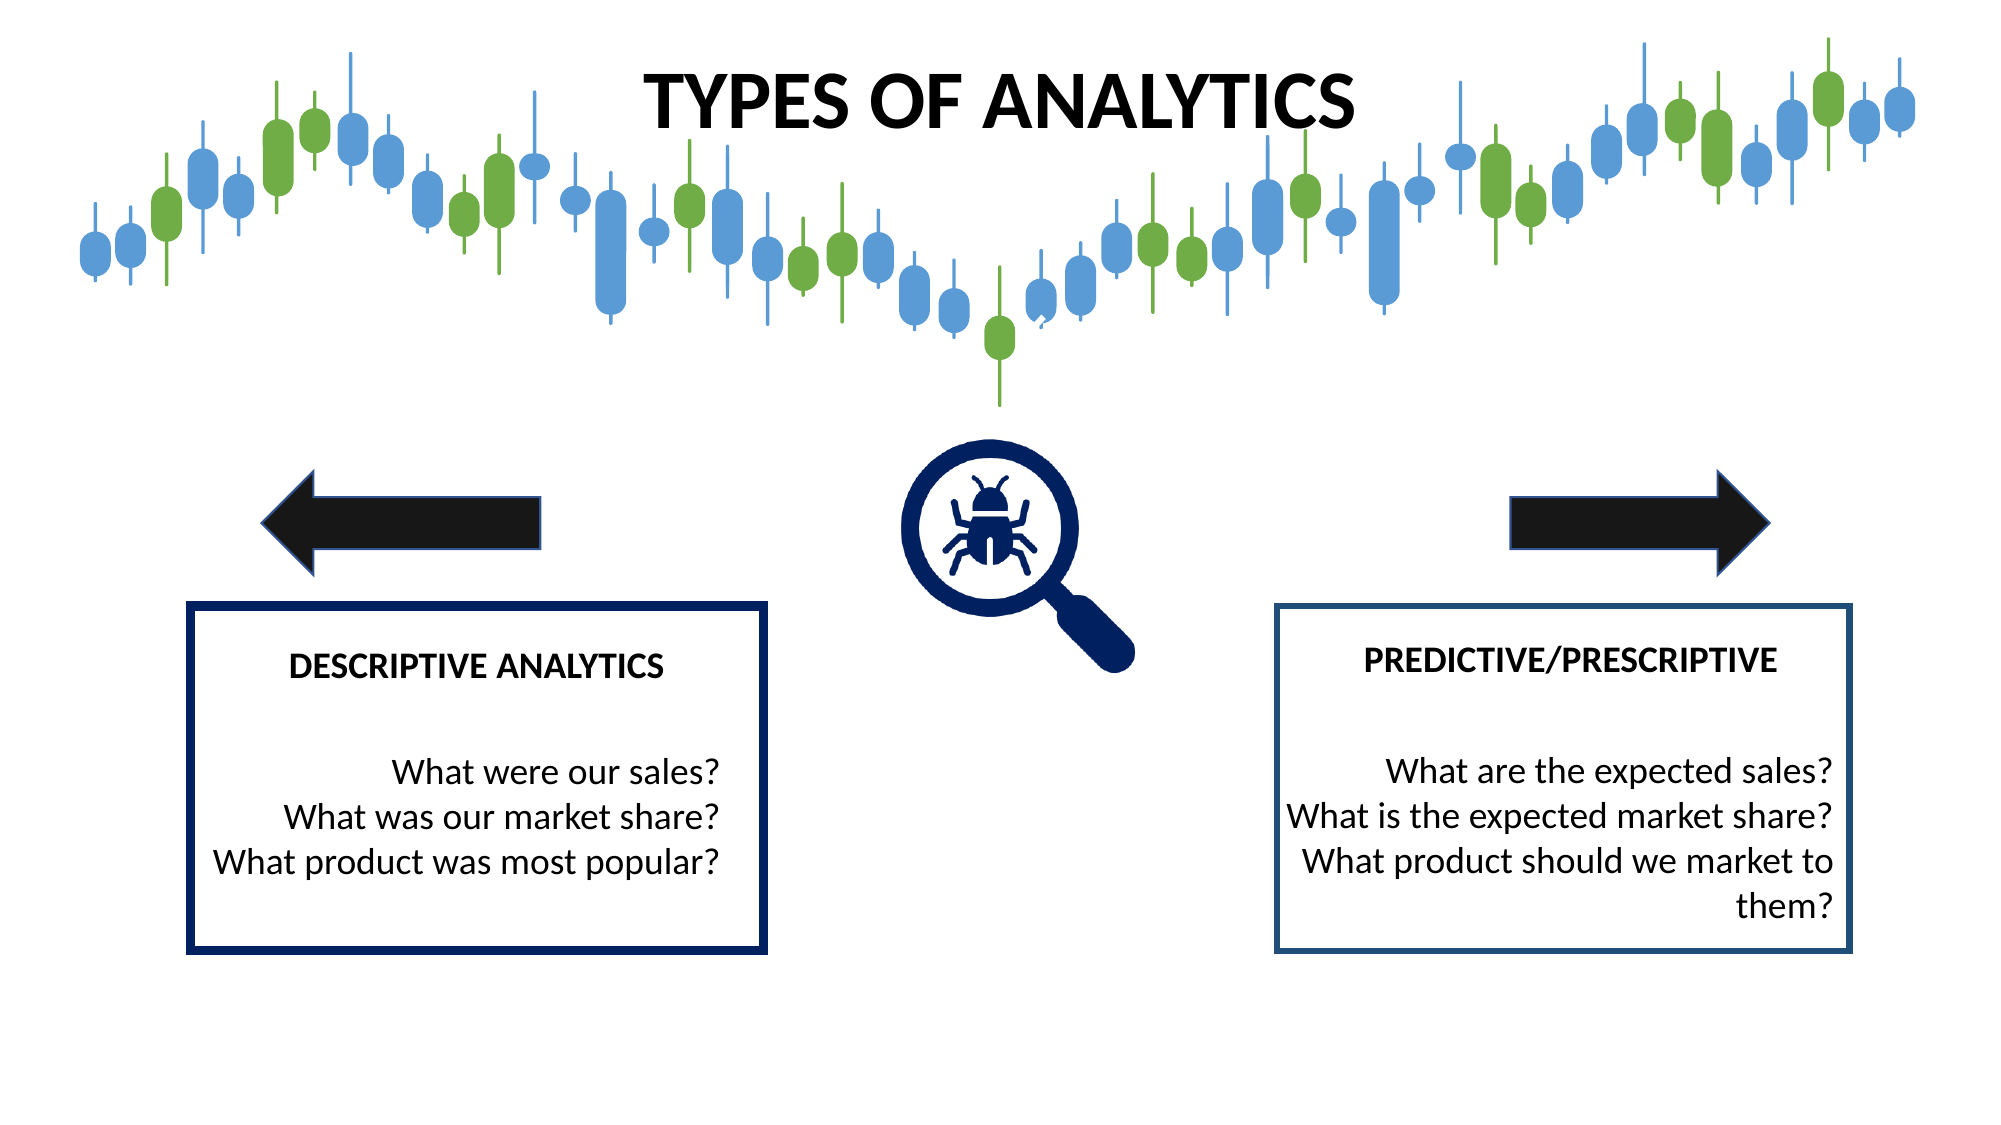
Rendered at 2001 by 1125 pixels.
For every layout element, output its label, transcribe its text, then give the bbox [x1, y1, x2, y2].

text_box What are the expected sales? What is the expected market share? What product should we market to them? [1269, 738, 1849, 934]
text_box [260, 468, 542, 578]
text_box PREDICTIVE/PRESCRIPTIVE [1339, 627, 1804, 688]
text_box [1509, 468, 1772, 578]
text_box DESCRIPTIVE ANALYTICS [252, 633, 702, 694]
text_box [74, 37, 1926, 407]
text_box [1276, 605, 1851, 952]
picture [875, 416, 1160, 699]
text_box What were our sales? What was our market share? What product was most popular? [192, 739, 737, 890]
text_box [190, 605, 764, 952]
